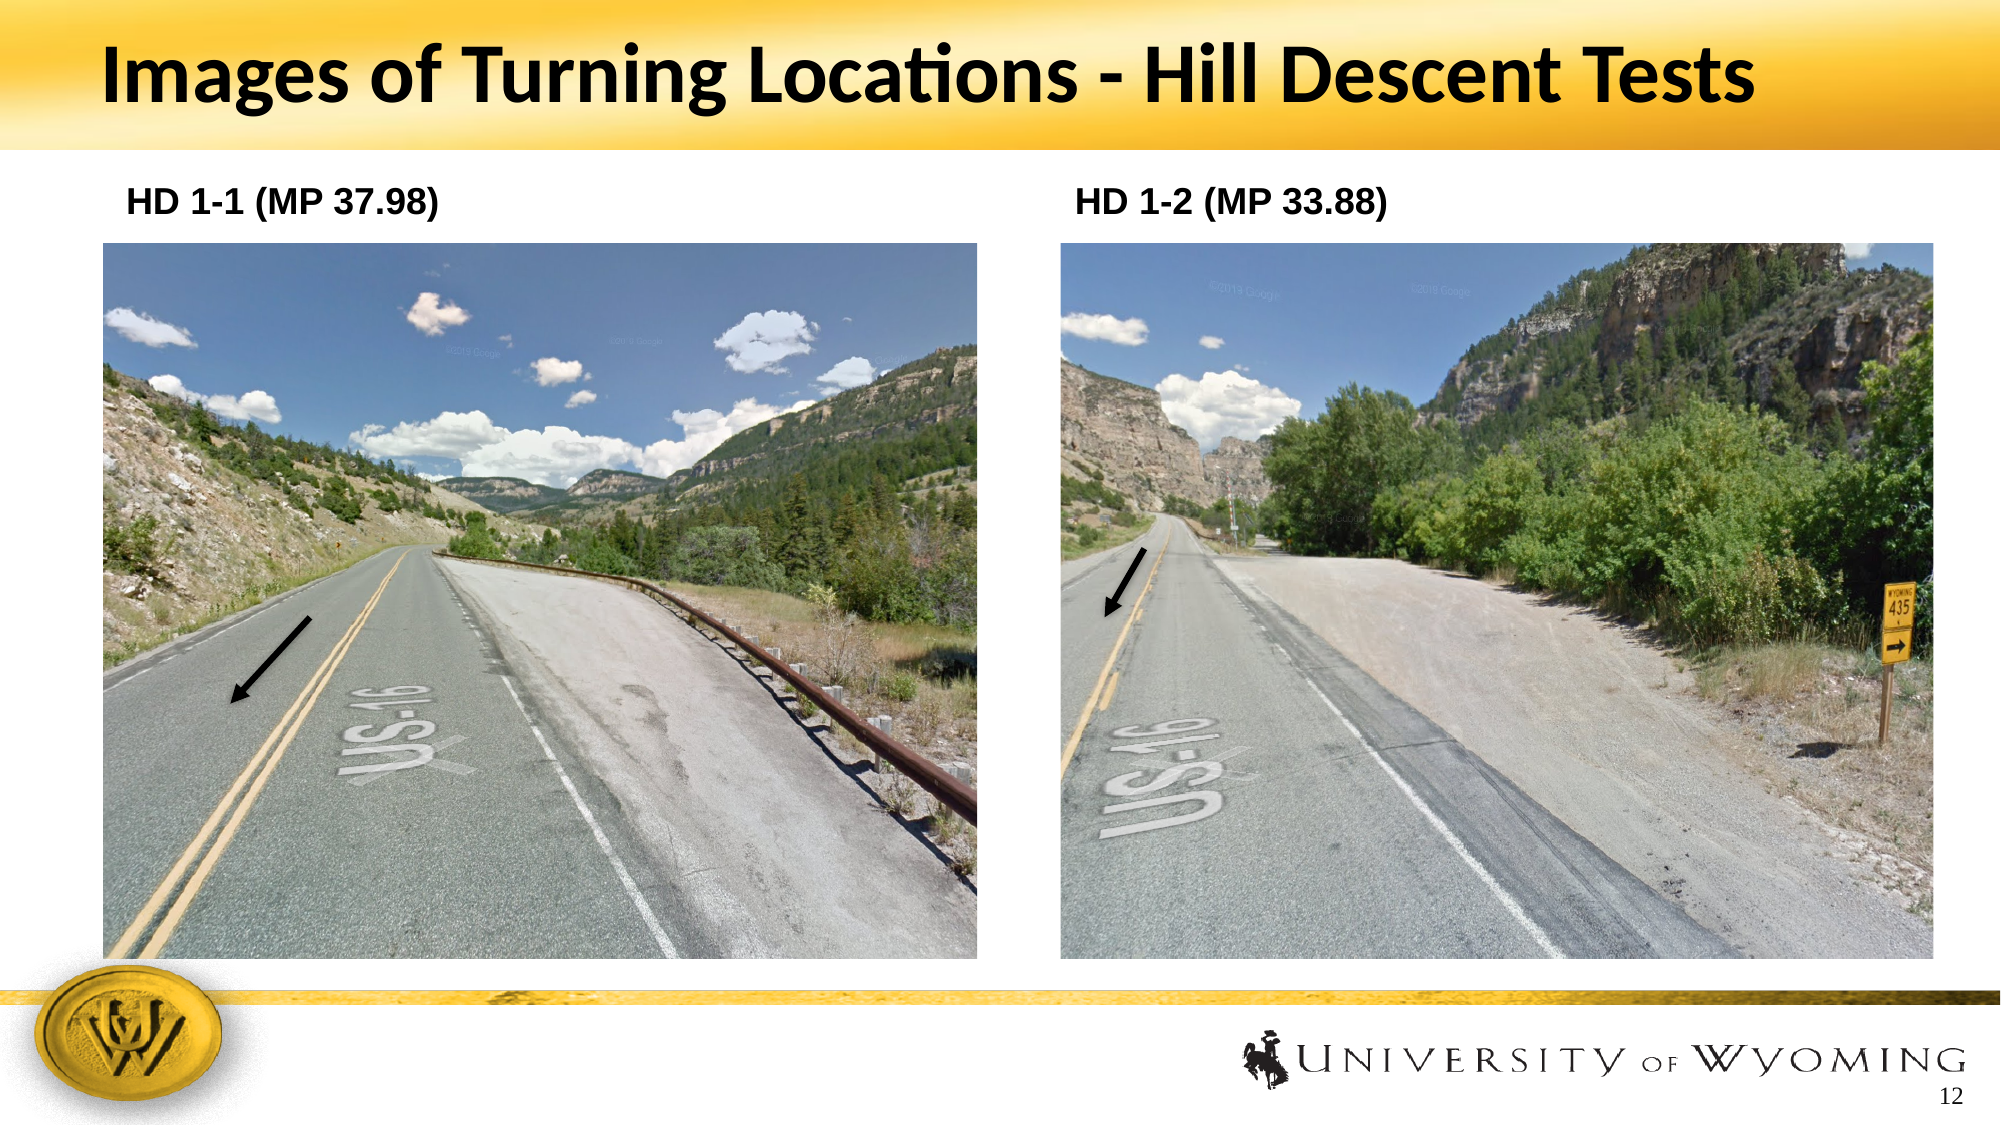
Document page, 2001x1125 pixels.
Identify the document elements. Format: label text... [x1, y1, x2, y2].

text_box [230, 617, 311, 704]
title Images of Turning Locations - Hill Descent Tests [85, 4, 1813, 133]
text_box HD 1-2 (MP 33.88) [1045, 166, 1419, 278]
picture [0, 243, 2001, 1125]
picture [0, 0, 2000, 150]
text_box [1104, 548, 1145, 618]
text_box HD 1-1 (MP 37.98) [85, 166, 481, 278]
